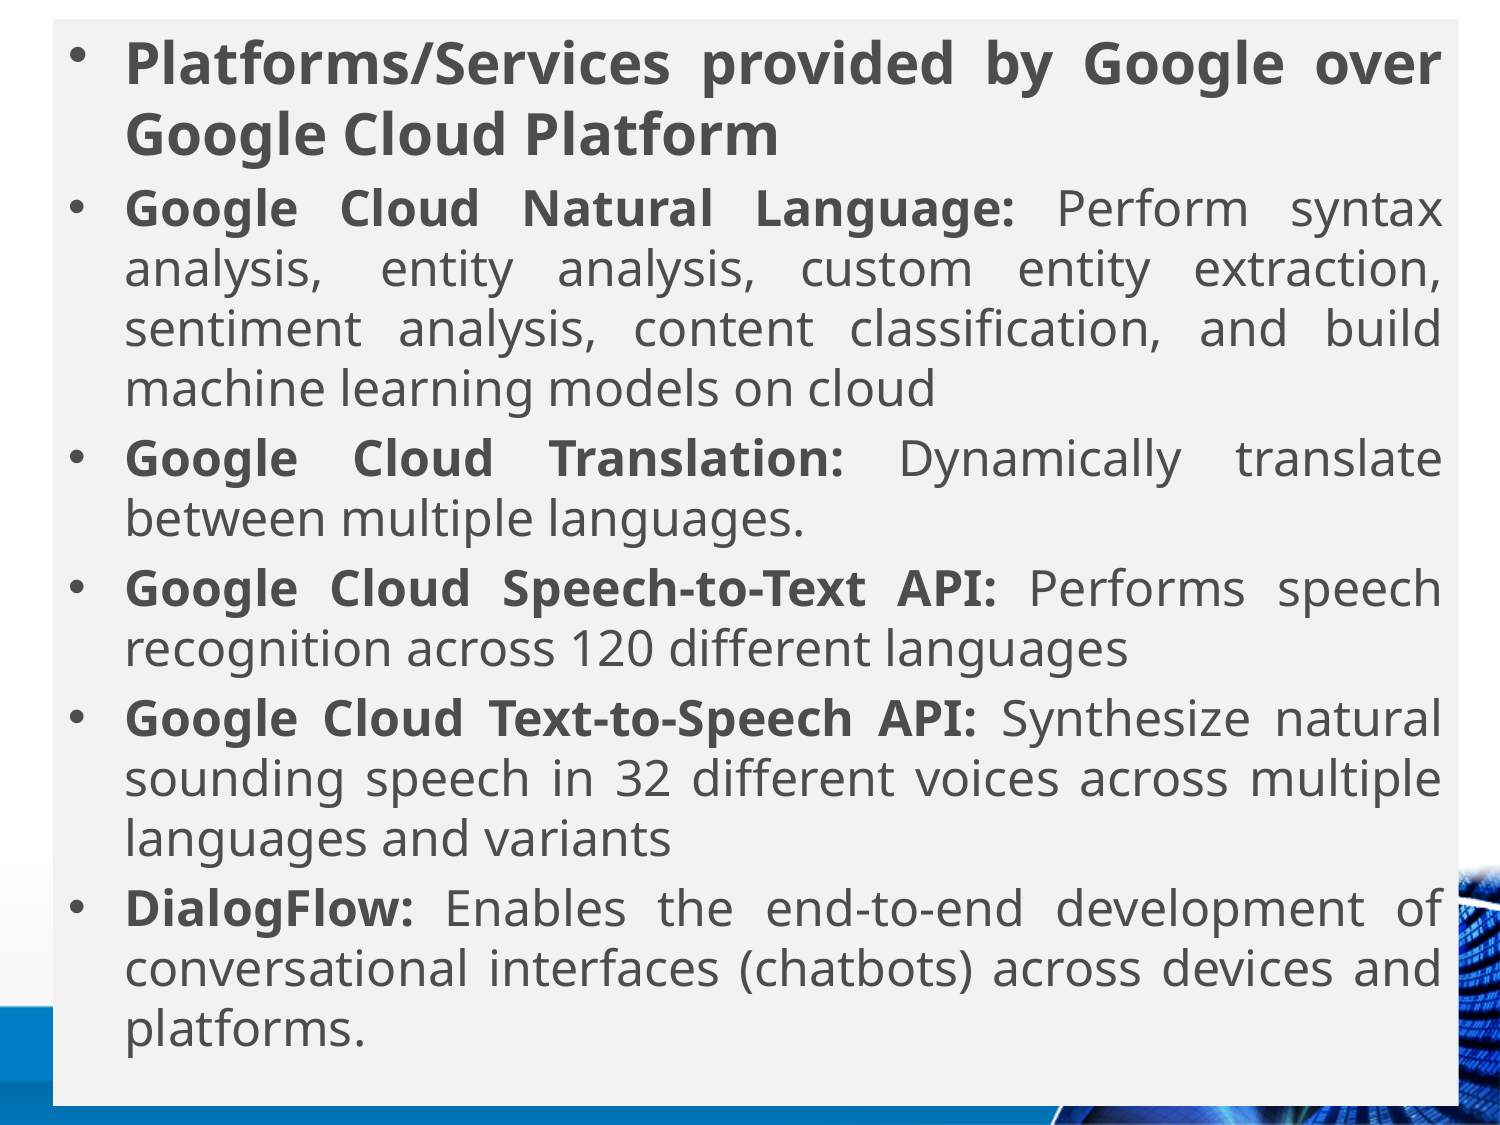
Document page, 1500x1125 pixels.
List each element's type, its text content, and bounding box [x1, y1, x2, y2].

list Platforms/Services provided by Google over Google Cloud Platform Google Cloud Natural Language: Perform syntax analysis, entity analysis, custom entity extraction, sentiment analysis, content classification, and build machine learning models on cloud Google Cloud Translation: Dynamically translate between multiple languages. Google Cloud Speech-to-Text API: Performs speech recognition across 120 different languages Google Cloud Text-to-Speech API: Synthesize natural sounding speech in 32 different voices across multiple languages and variants DialogFlow: Enables the end-to-end development of conversational interfaces (chatbots) across devices and platforms. [52, 18, 1459, 1107]
picture [0, 0, 1500, 1125]
